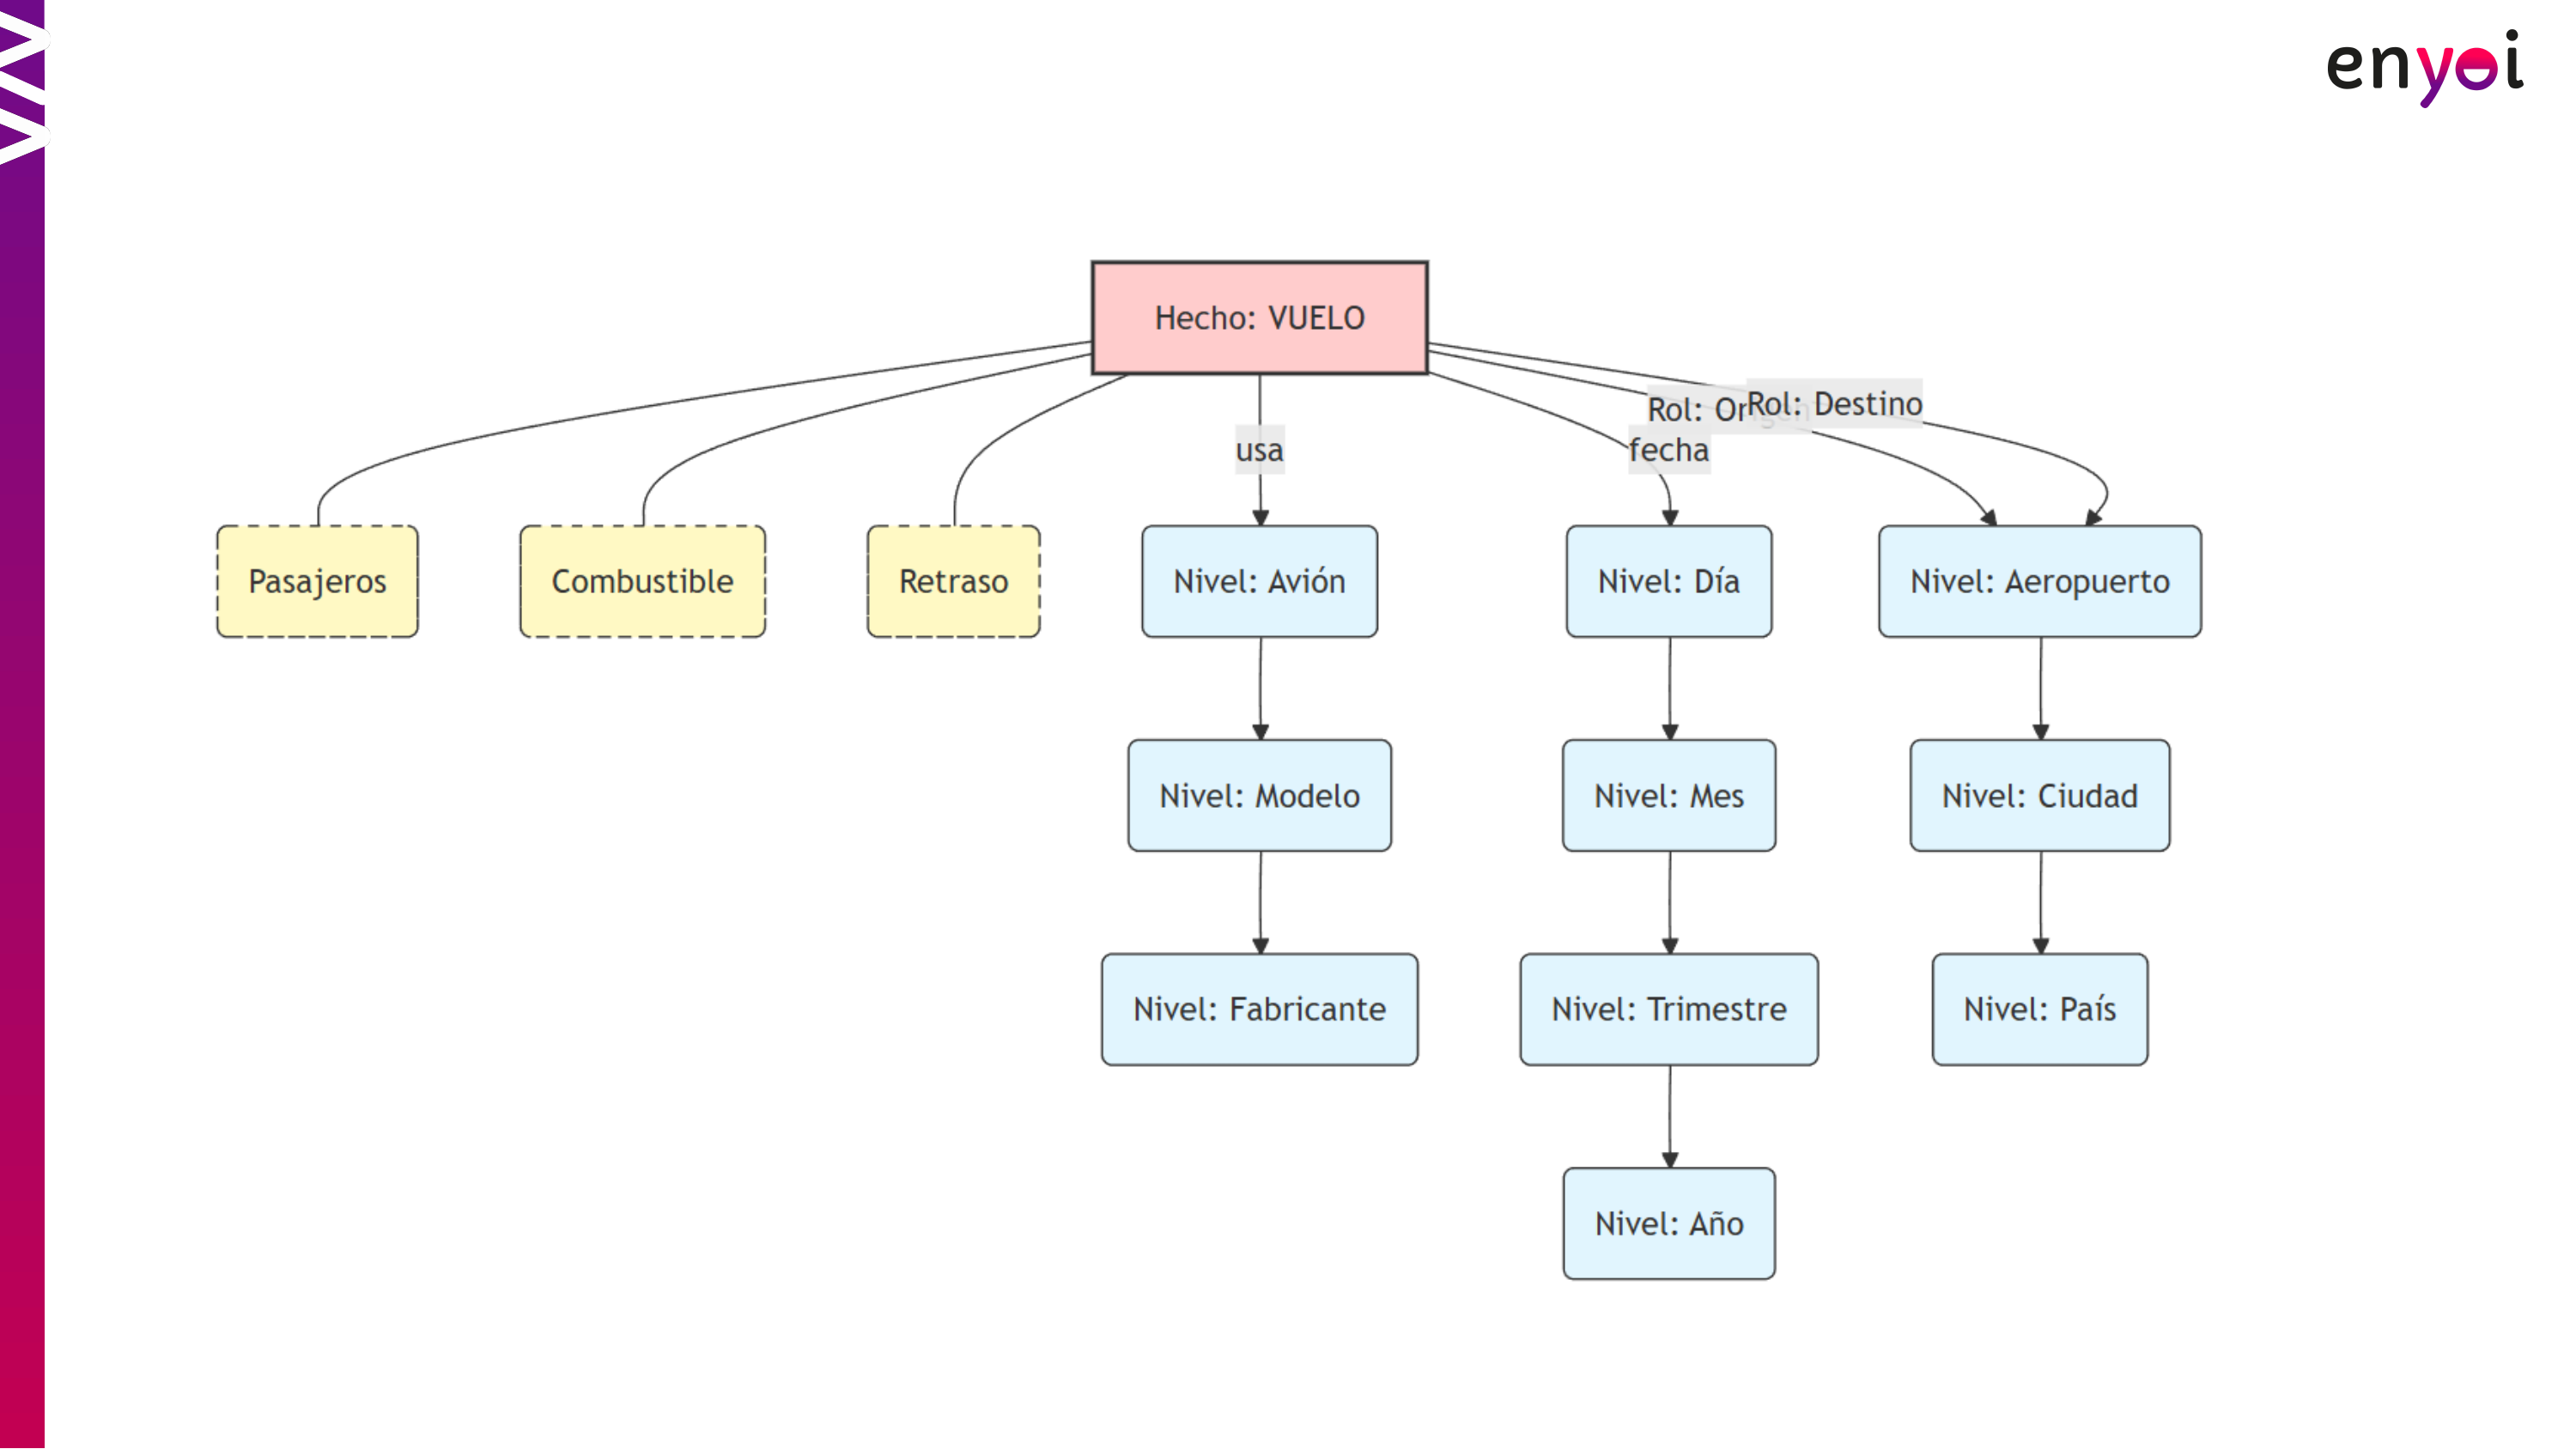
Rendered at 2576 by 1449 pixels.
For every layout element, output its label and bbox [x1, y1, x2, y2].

text_box [2328, 29, 2524, 108]
text_box [0, 0, 53, 1449]
picture [167, 201, 2233, 1323]
